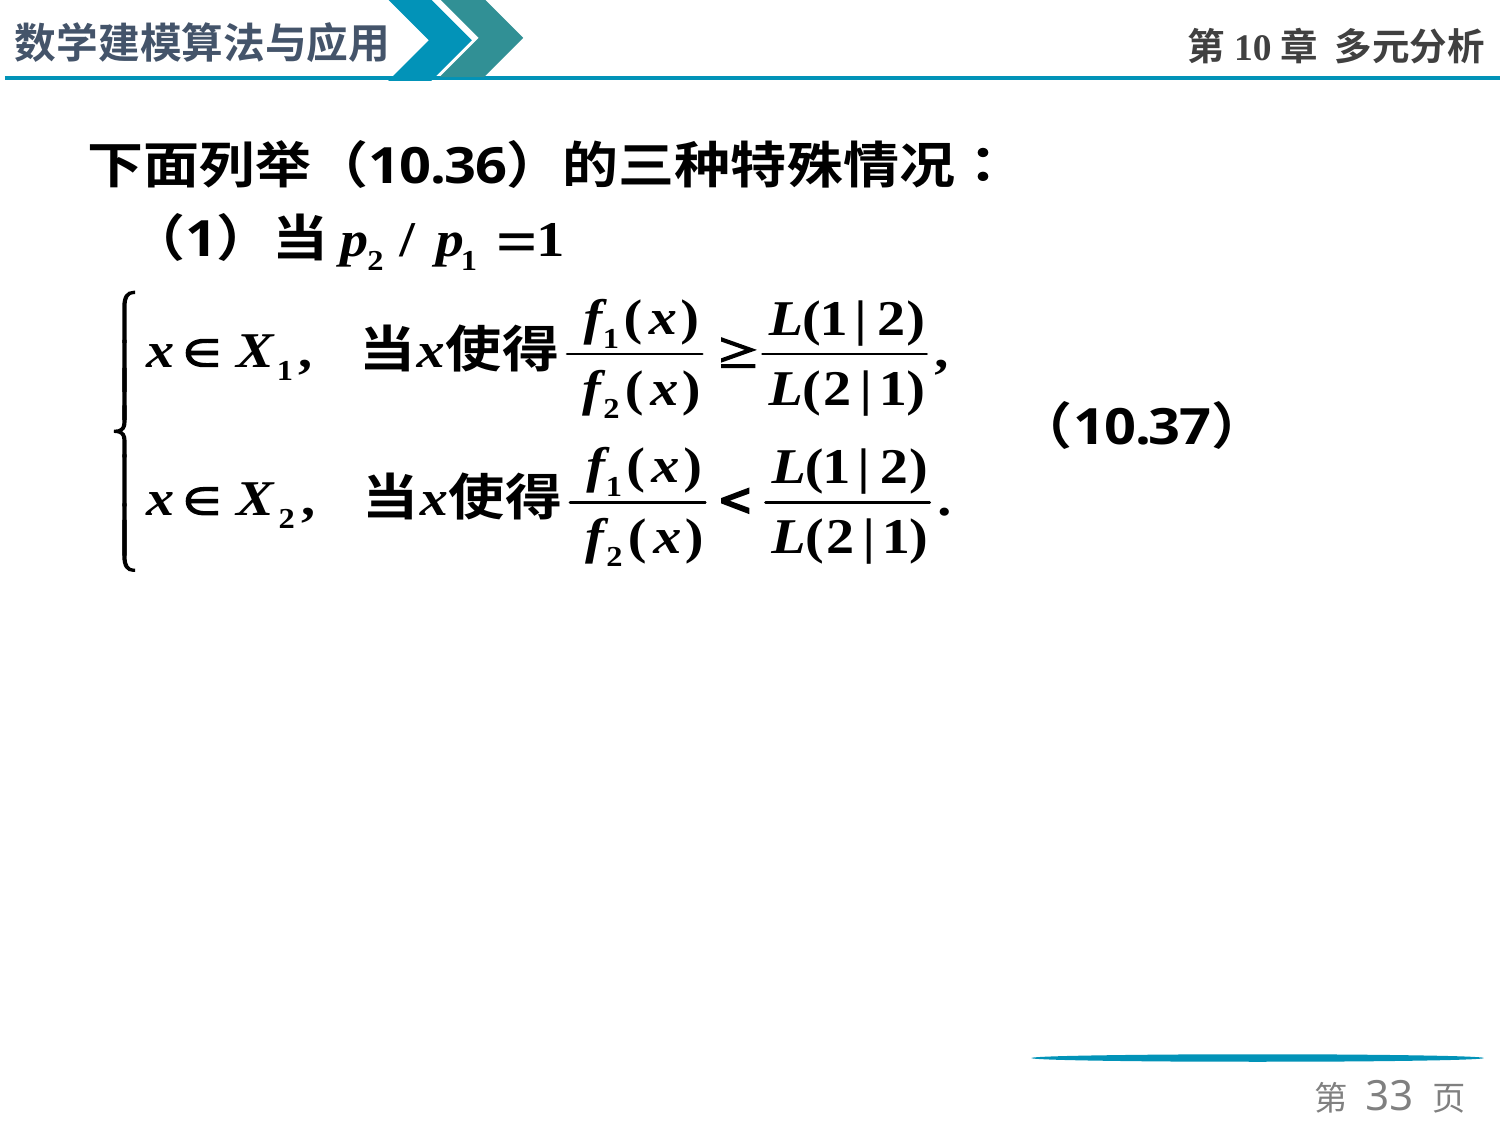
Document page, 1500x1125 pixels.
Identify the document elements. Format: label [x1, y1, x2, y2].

text_box [87, 132, 1371, 641]
